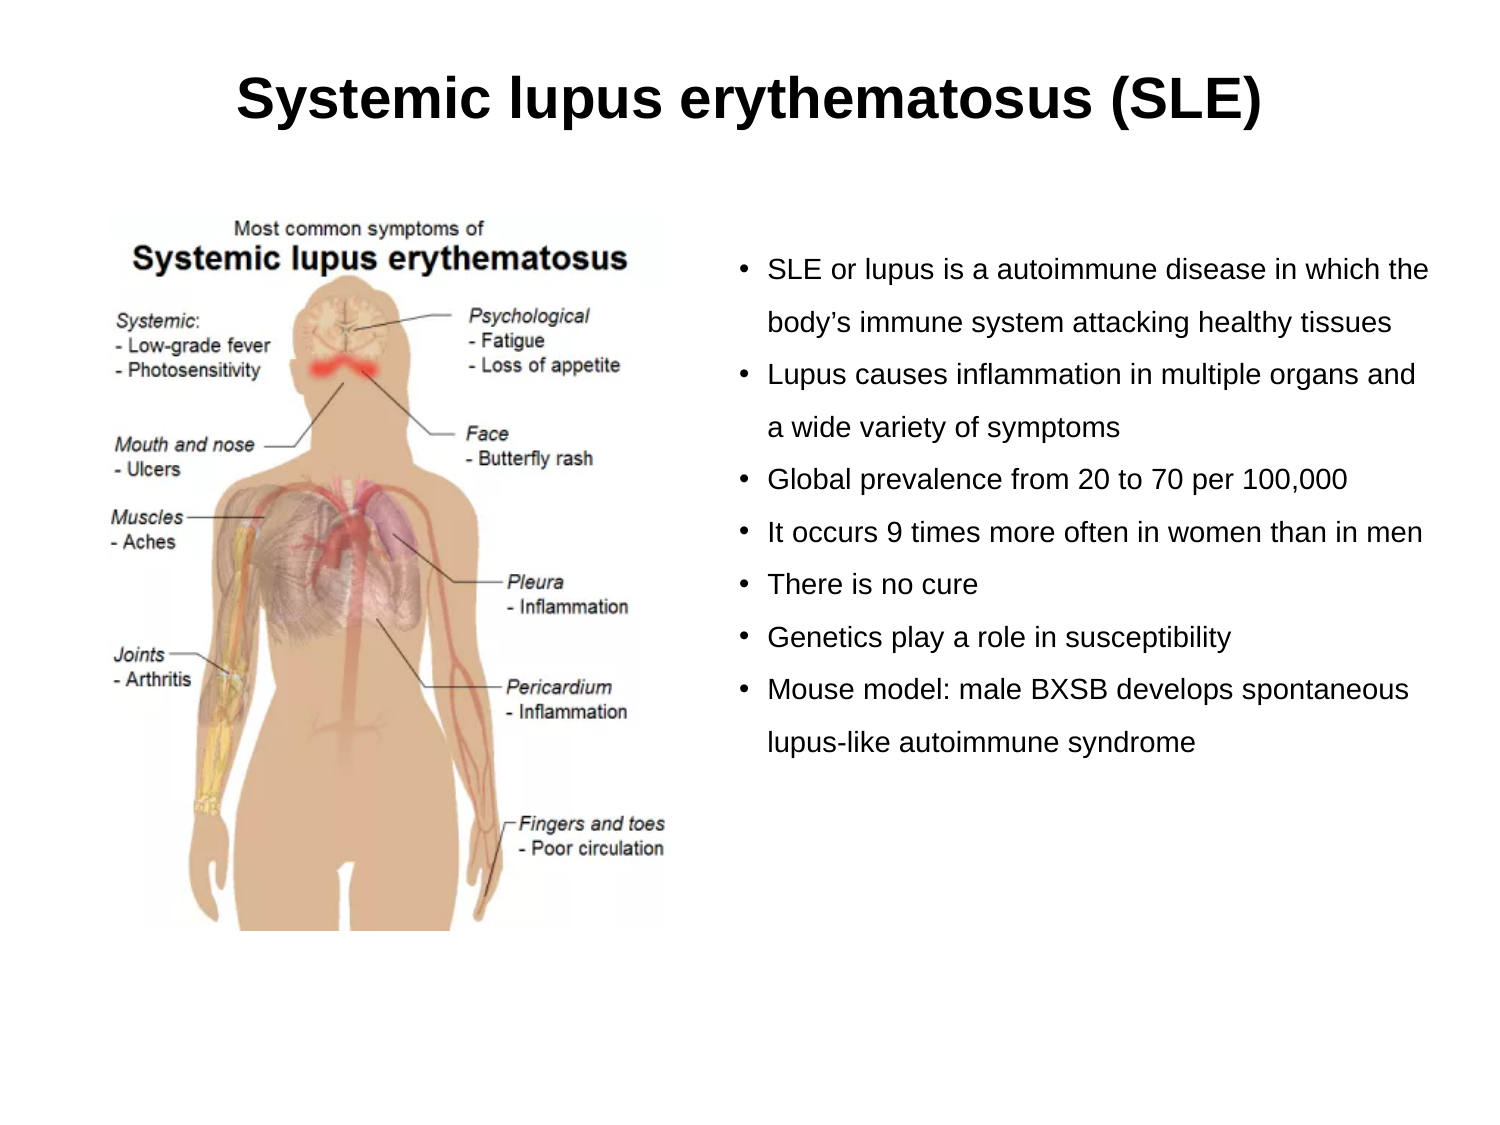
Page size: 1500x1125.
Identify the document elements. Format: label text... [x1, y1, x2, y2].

title Systemic lupus erythematosus (SLE) [75, 1, 1425, 189]
picture [108, 214, 665, 931]
text_box SLE or lupus is a autoimmune disease in which the body’s immune system attacking healthy tissues Lupus causes inflammation in multiple organs and a wide variety of symptoms Global prevalence from 20 to 70 per 100,000 It occurs 9 times more often in women than in men There is no cure Genetics play a role in susceptibility Mouse model: male BXSB develops spontaneous lupus-like autoimmune syndrome [724, 226, 1449, 766]
